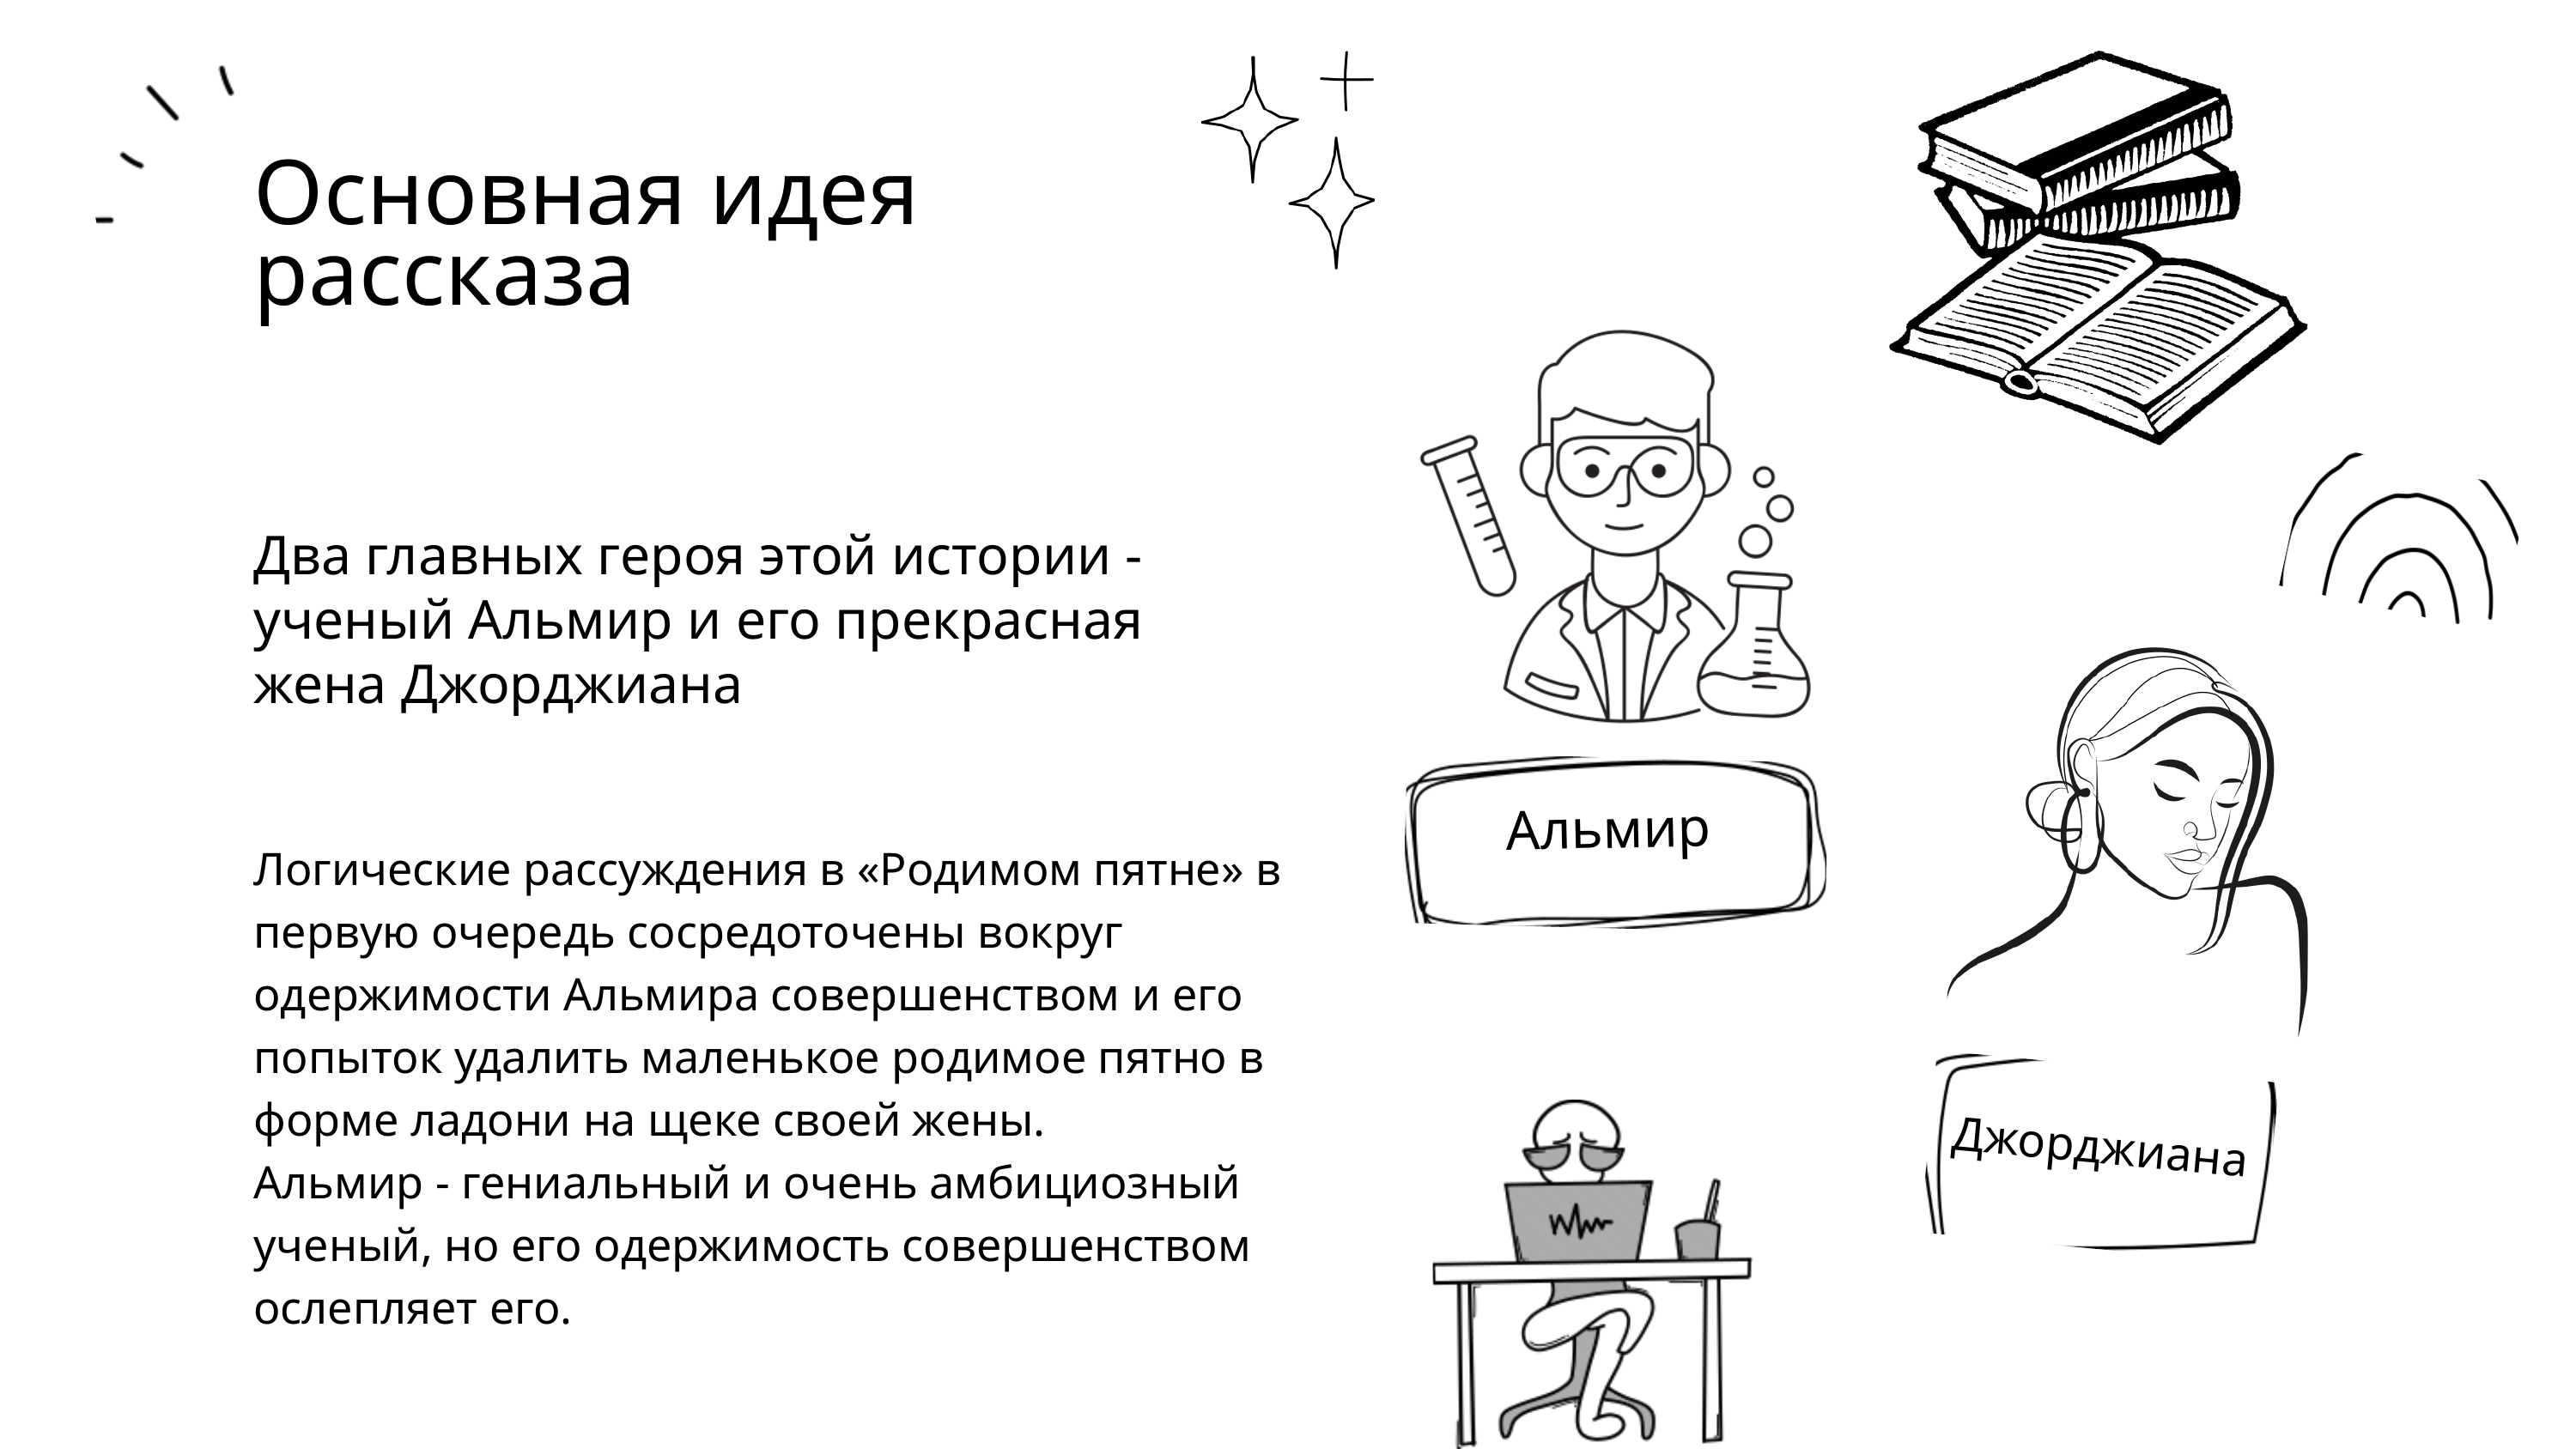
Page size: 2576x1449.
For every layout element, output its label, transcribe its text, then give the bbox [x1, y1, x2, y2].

text_box [1402, 752, 1830, 934]
text_box [1947, 647, 2308, 1038]
text_box [1417, 329, 1815, 724]
text_box [65, 35, 282, 255]
text_box [1920, 1050, 2280, 1265]
text_box Альмир [1479, 807, 1753, 862]
text_box Джорджиана [1947, 1117, 2252, 1187]
text_box Два главных героя этой истории - ученый Альмир и его прекрасная жена Джорджиана [253, 521, 1160, 715]
text_box [1432, 1100, 1753, 1449]
text_box Логические рассуждения в «Родимом пятне» в первую очередь сосредоточены вокруг одержимости Альмира совершенством и его попыток удалить маленькое родимое пятно в форме ладони на щеке своей жены. Альмир - гениальный и очень амбициозный ученый, но его одержимость совершенством ослепляет его. [253, 832, 1285, 1333]
text_box [1889, 51, 2308, 446]
text_box [1200, 51, 1376, 270]
text_box Основная идея рассказа [253, 161, 1230, 324]
text_box [2279, 442, 2530, 634]
